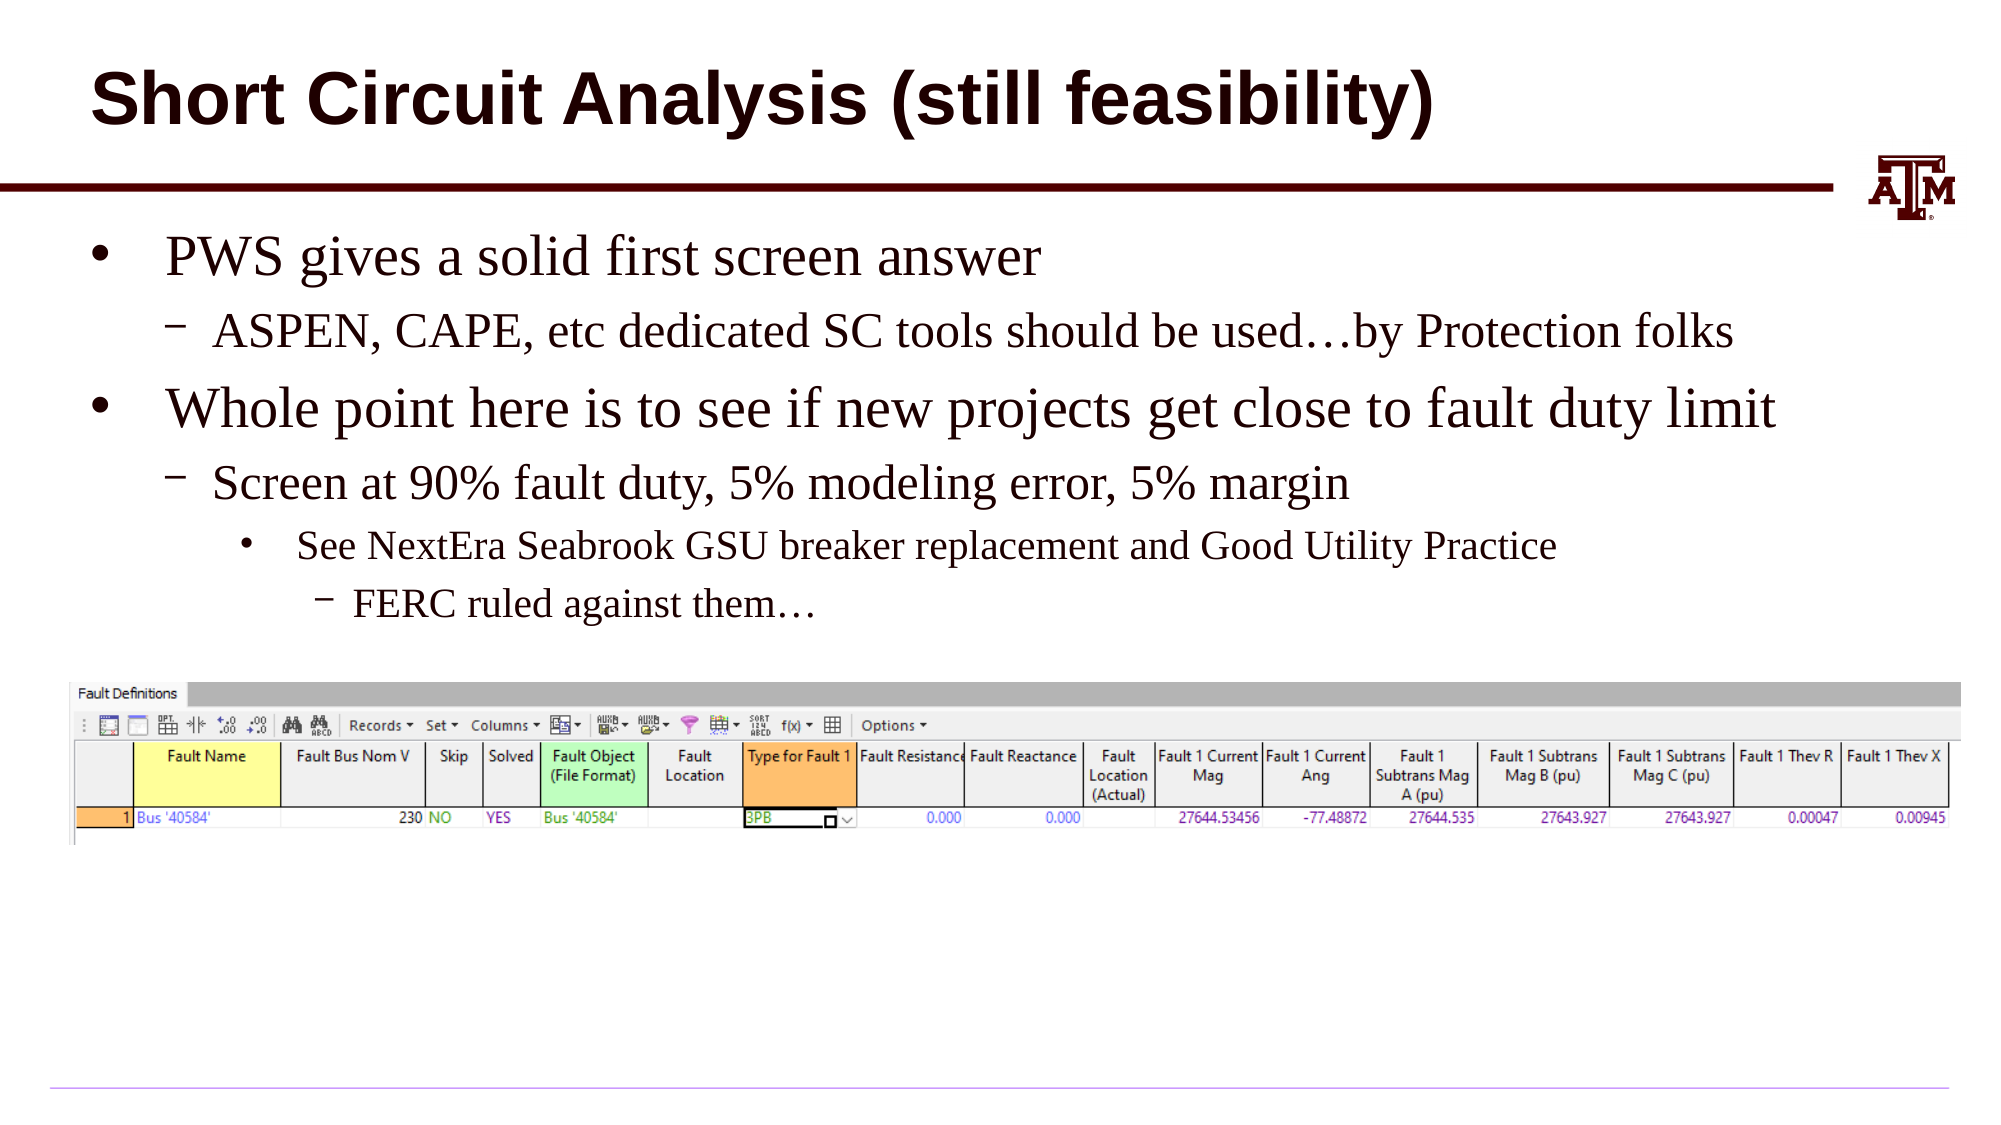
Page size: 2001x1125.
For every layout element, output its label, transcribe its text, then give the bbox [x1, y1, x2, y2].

list PWS gives a solid first screen answer ASPEN, CAPE, etc dedicated SC tools should be used…by Protection folks Whole point here is to see if new projects get close to fault duty limit Screen at 90% fault duty, 5% modeling error, 5% margin See NextEra Seabrook GSU breaker replacement and Good Utility Practice FERC ruled against them… [74, 209, 1929, 681]
picture [1856, 137, 1967, 238]
picture [69, 682, 1962, 846]
title Short Circuit Analysis (still feasibility) [74, 12, 1909, 188]
